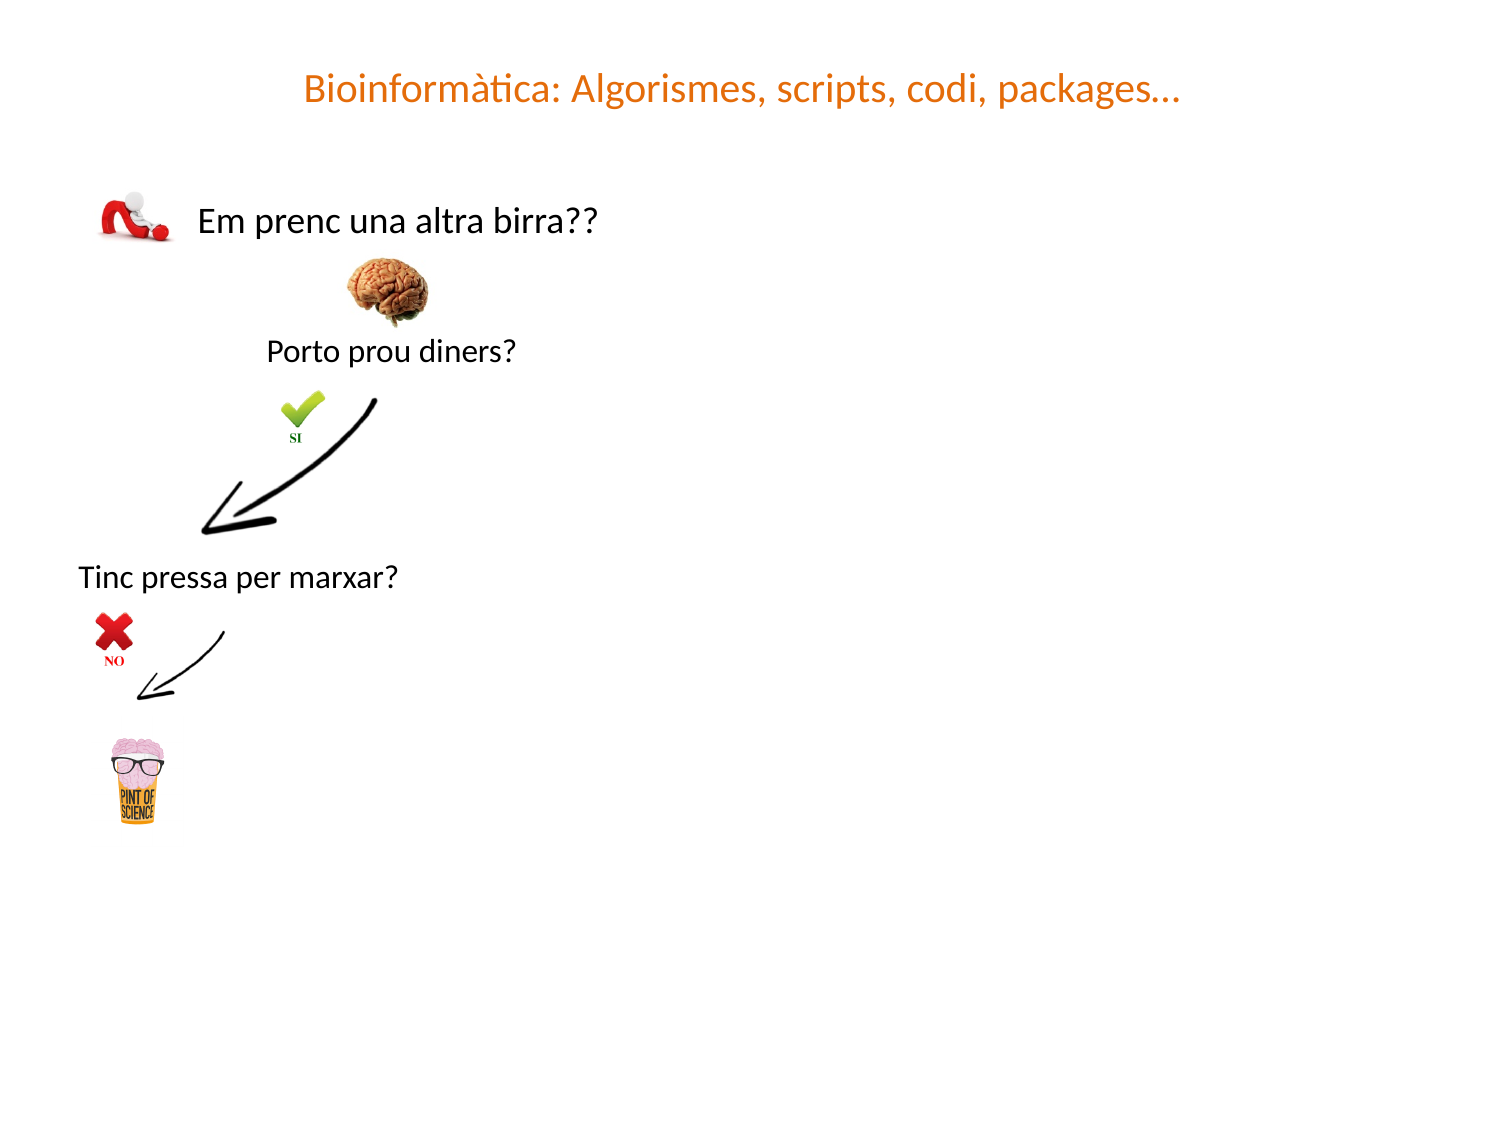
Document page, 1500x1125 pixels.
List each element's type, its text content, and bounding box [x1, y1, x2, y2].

picture [178, 353, 398, 573]
text_box Porto prou diners? [251, 321, 533, 377]
text_box Bioinformàtica: Algorismes, scripts, codi, packages… [76, 53, 1408, 119]
picture [325, 249, 452, 335]
picture [91, 608, 235, 847]
picture [92, 188, 180, 247]
text_box Tinc pressa per marxar? [63, 548, 415, 603]
text_box Em prenc una altra birra?? [182, 188, 615, 249]
